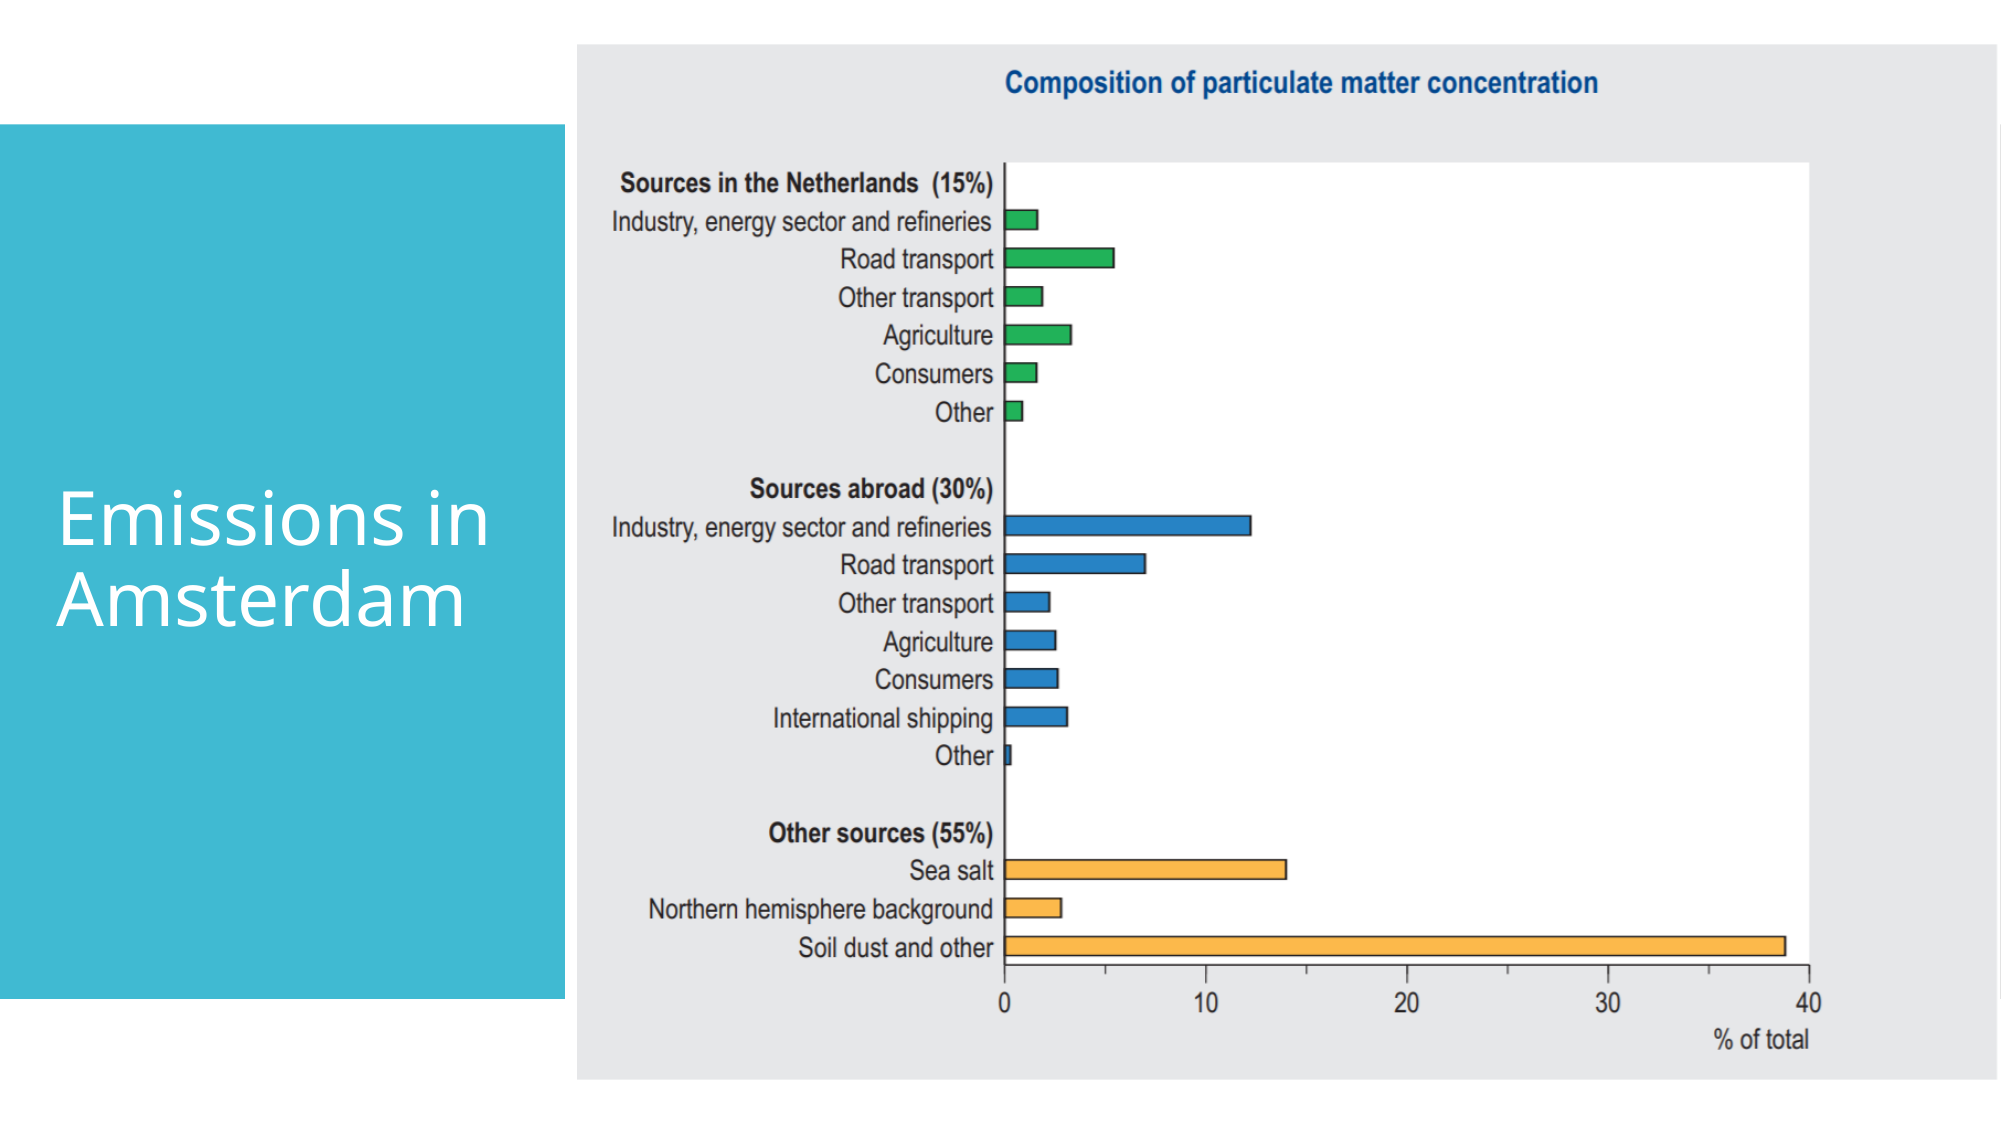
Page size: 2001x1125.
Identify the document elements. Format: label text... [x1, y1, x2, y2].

title Emissions in Amsterdam [41, 184, 526, 940]
picture [577, 40, 2000, 1084]
